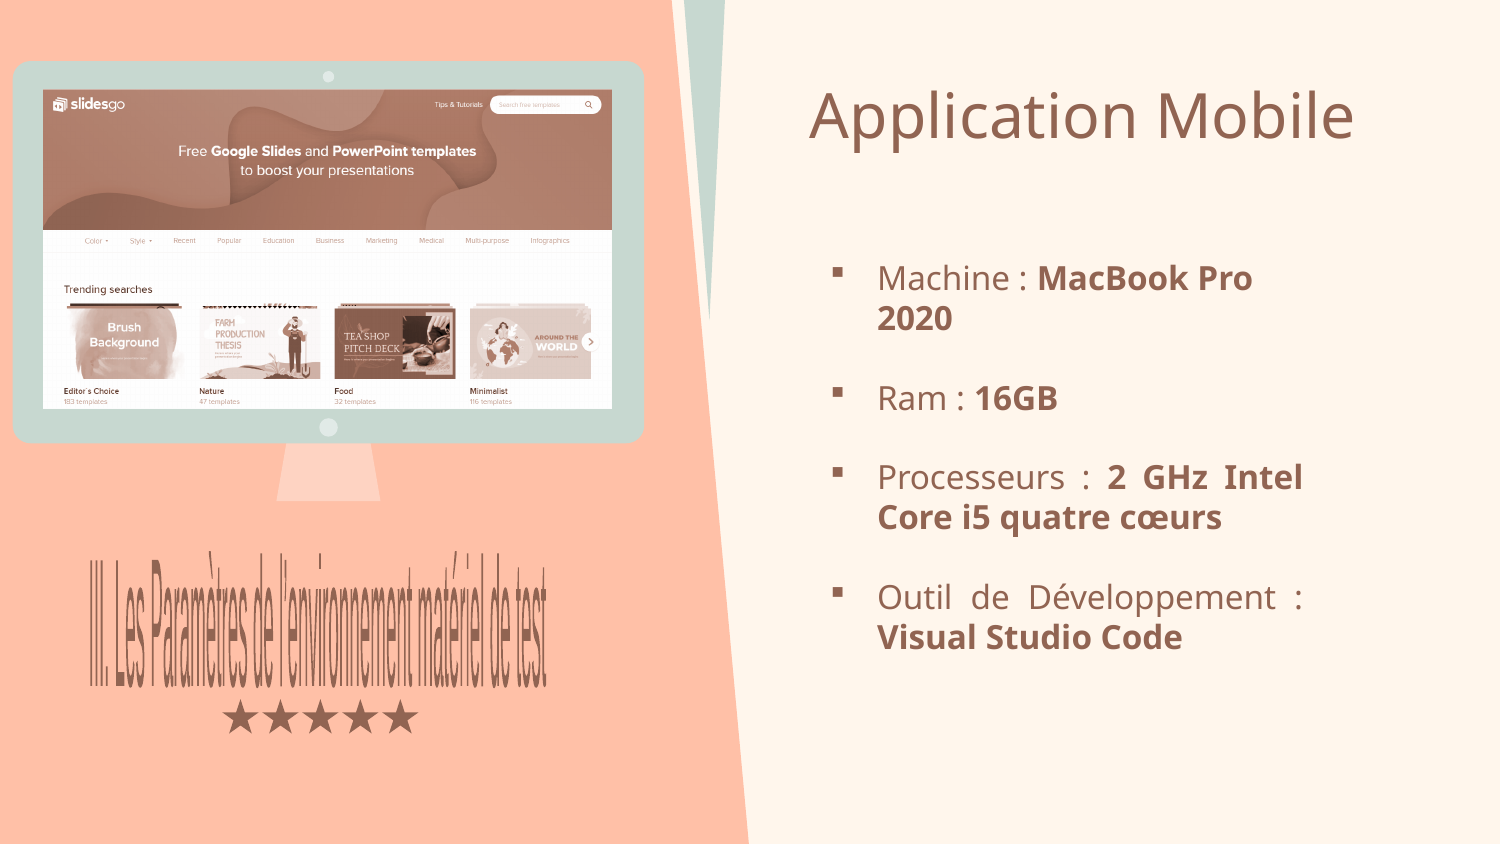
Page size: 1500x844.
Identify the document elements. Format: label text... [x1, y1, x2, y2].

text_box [12, 60, 645, 512]
subtitle Machine : MacBook Pro 2020 Ram : 16GB Processeurs : 2 GHz Intel Core i5 quatre cœurs Outil de Développement : Visual Studio Code [815, 241, 1319, 689]
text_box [90, 521, 547, 734]
title Application Mobile [777, 71, 1389, 167]
picture [43, 89, 612, 410]
